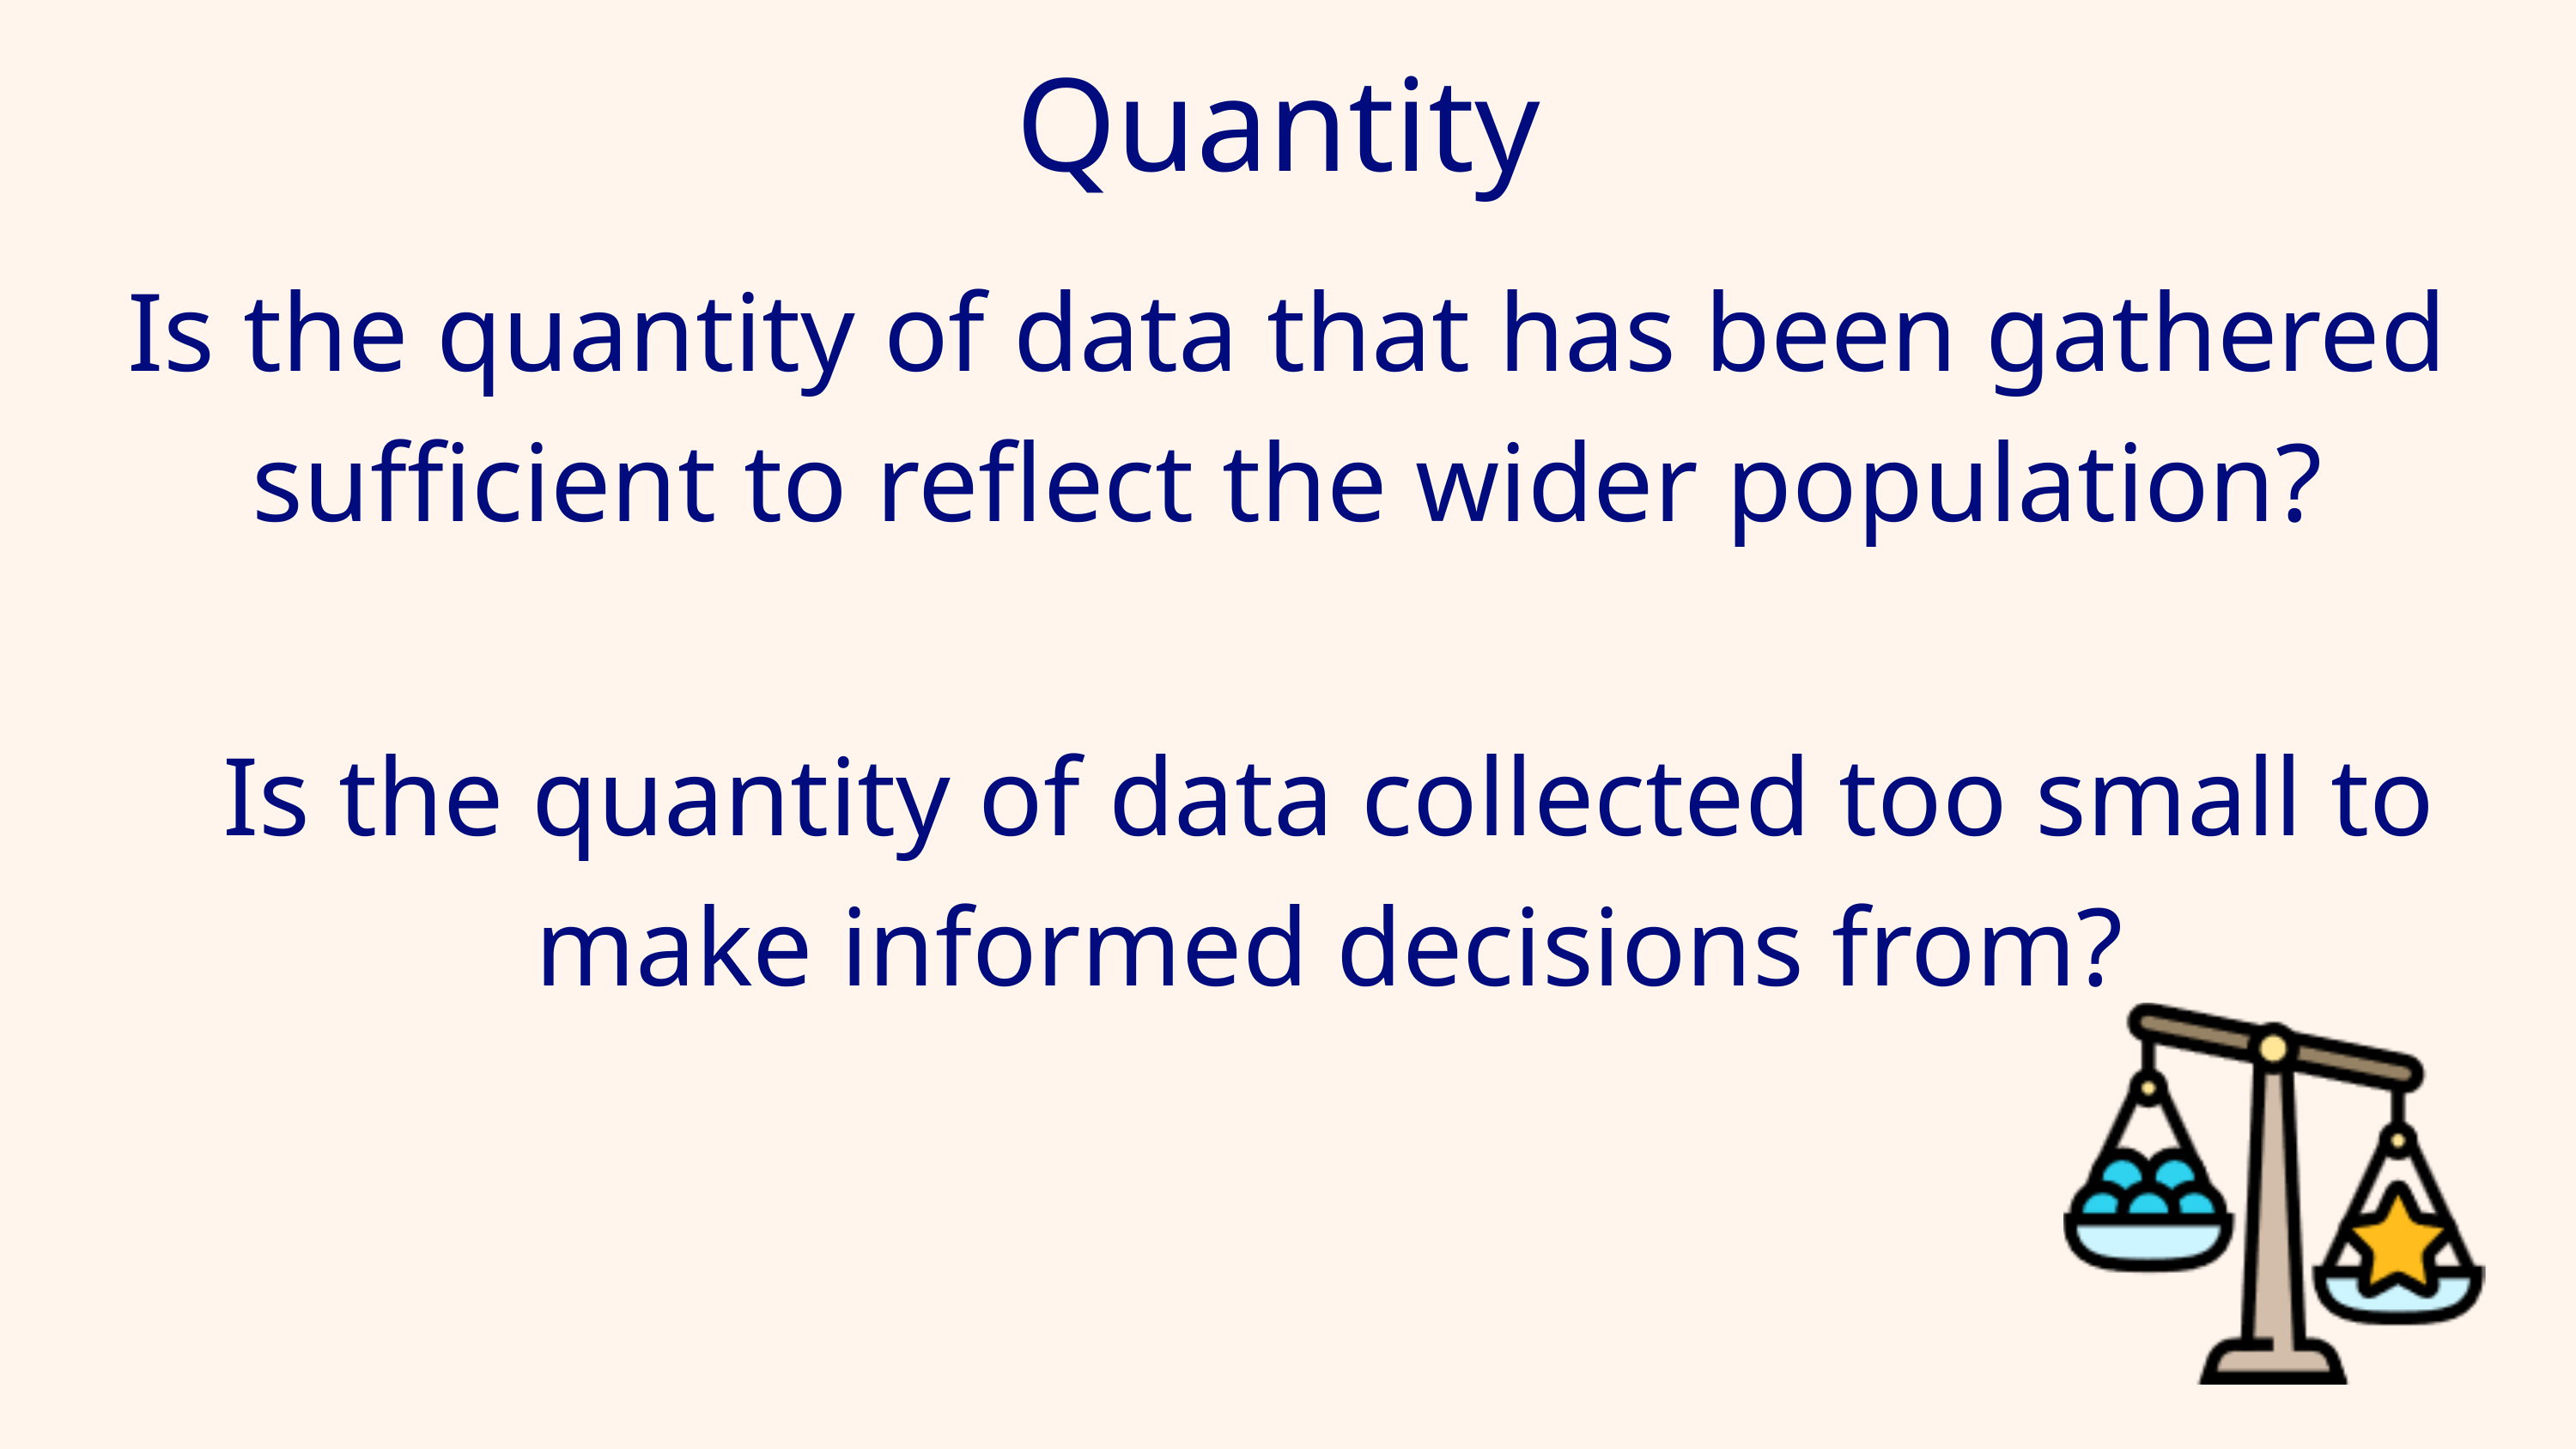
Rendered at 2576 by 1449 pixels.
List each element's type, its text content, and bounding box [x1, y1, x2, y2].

text_box [2063, 1008, 2486, 1385]
text_box Quantity [998, 16, 1558, 197]
text_box Is the quantity of data that has been gathered sufficient to reflect the wider population? [0, 242, 2576, 543]
text_box Is the quantity of data collected too small to make informed decisions from? [83, 706, 2576, 1008]
